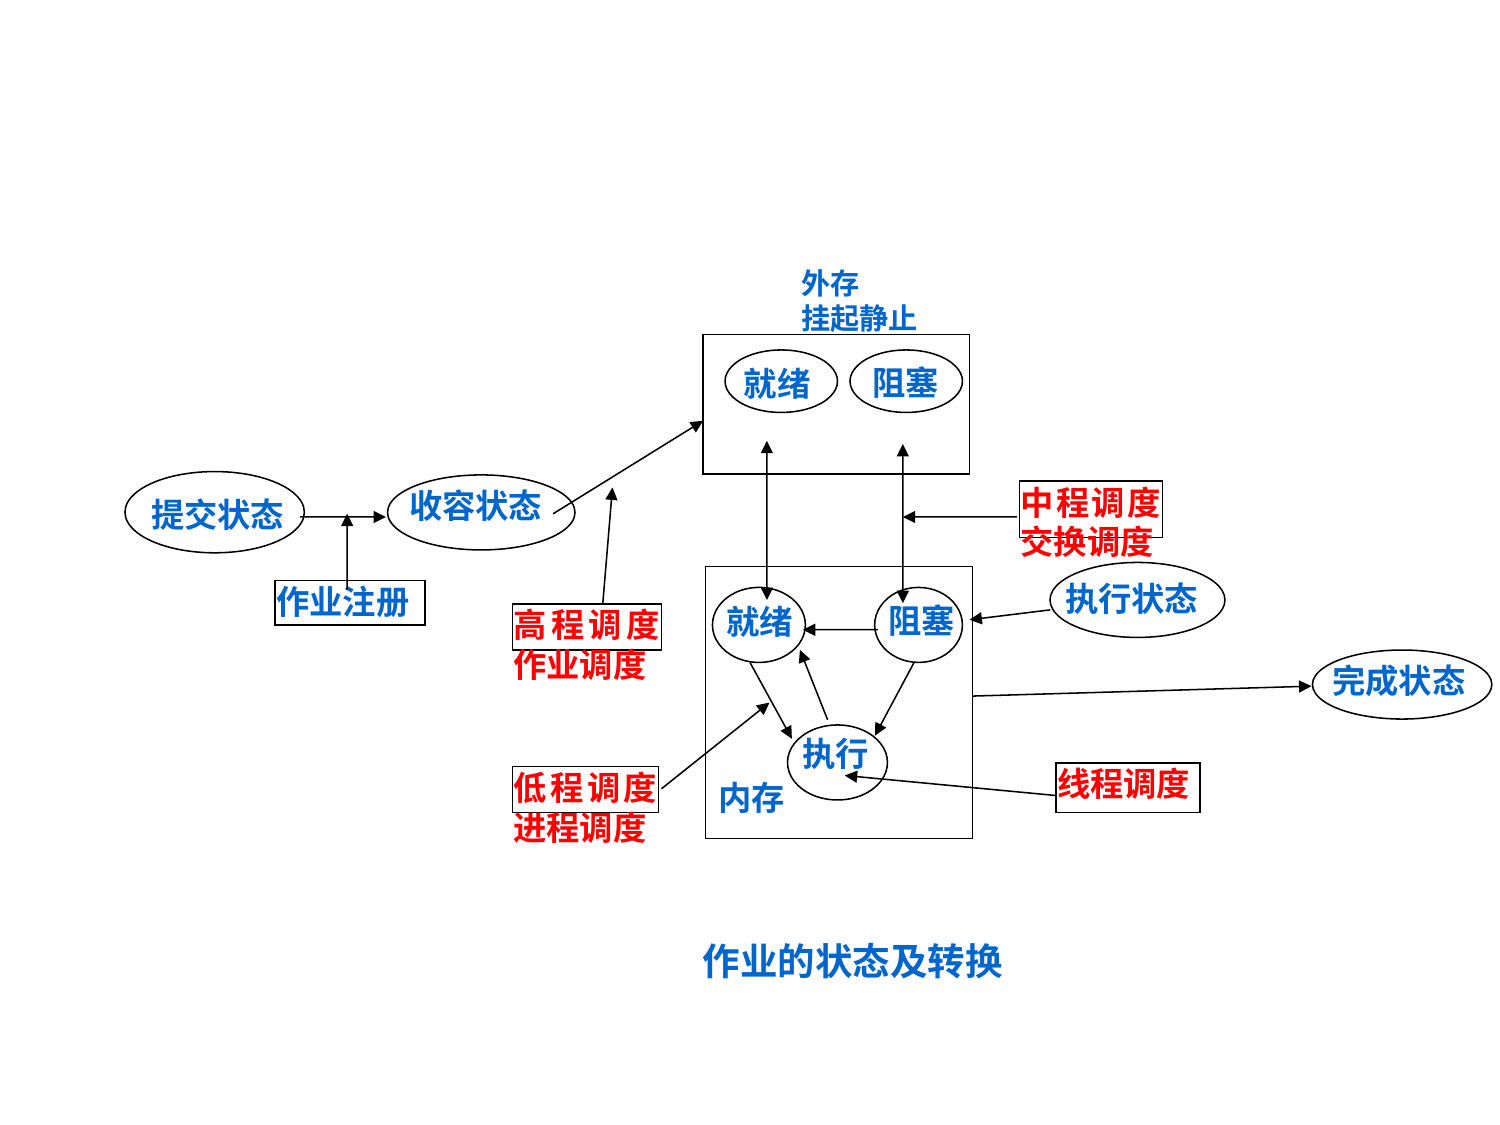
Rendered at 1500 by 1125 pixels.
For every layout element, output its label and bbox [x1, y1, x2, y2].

text_box [124, 264, 1500, 1010]
